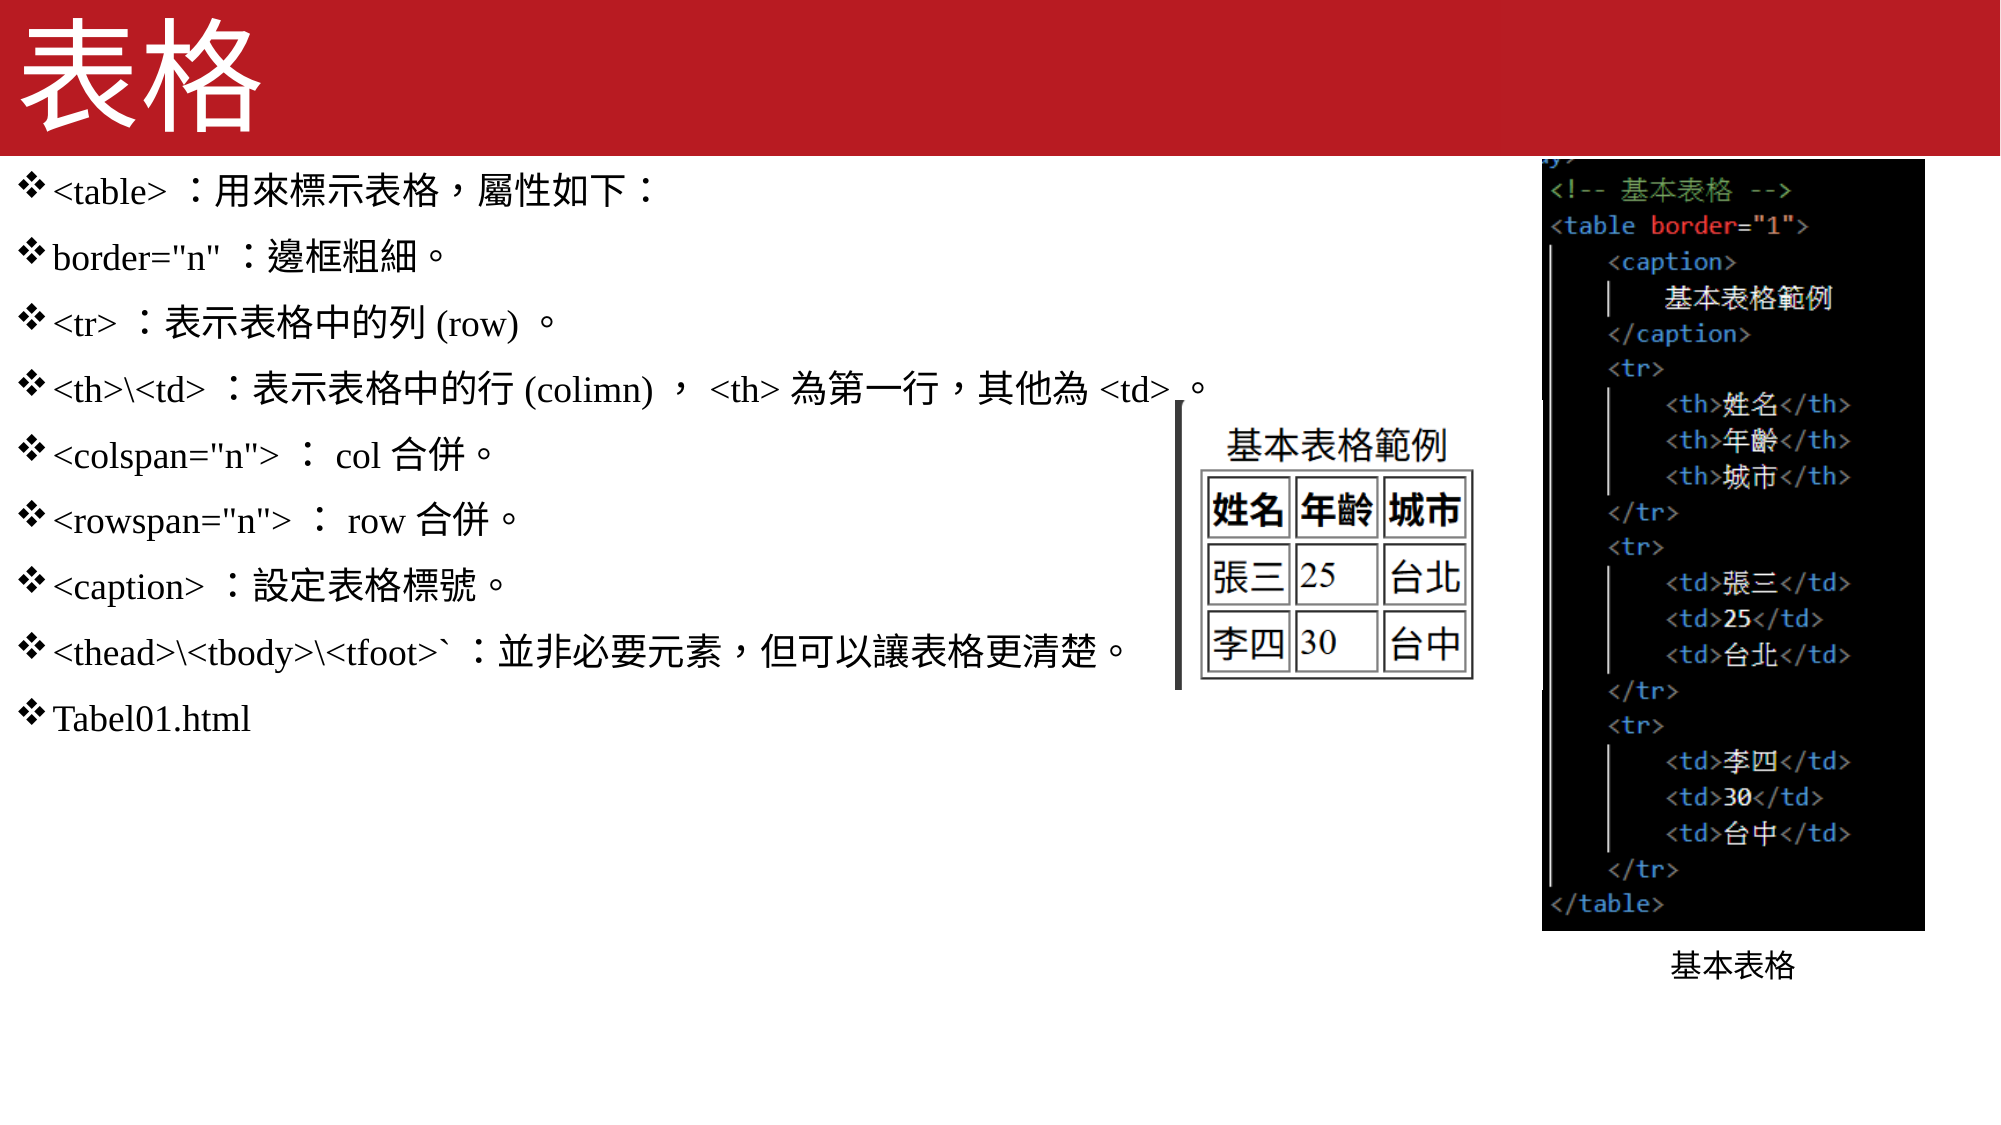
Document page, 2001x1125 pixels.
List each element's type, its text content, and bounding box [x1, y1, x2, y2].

title 表格 [1, 0, 1727, 156]
picture [1175, 159, 1925, 931]
list 基本表格 [1614, 938, 1854, 992]
list <table>：用來標示表格，屬性如下： border="n"：邊框粗細。 <tr>：表示表格中的列(row)。 <th>\<td>：表示表格中的行(colimn)，<th>為第一行，其他為<td>。 <colspan="n">：col合併。 <rowspan="n">：row合併。 <caption>：設定表格標號。 <thead>\<tbody>\<tfoot>`：並非必要元素，但可以讓表格更清楚。 Tabel01.html [0, 159, 1988, 987]
